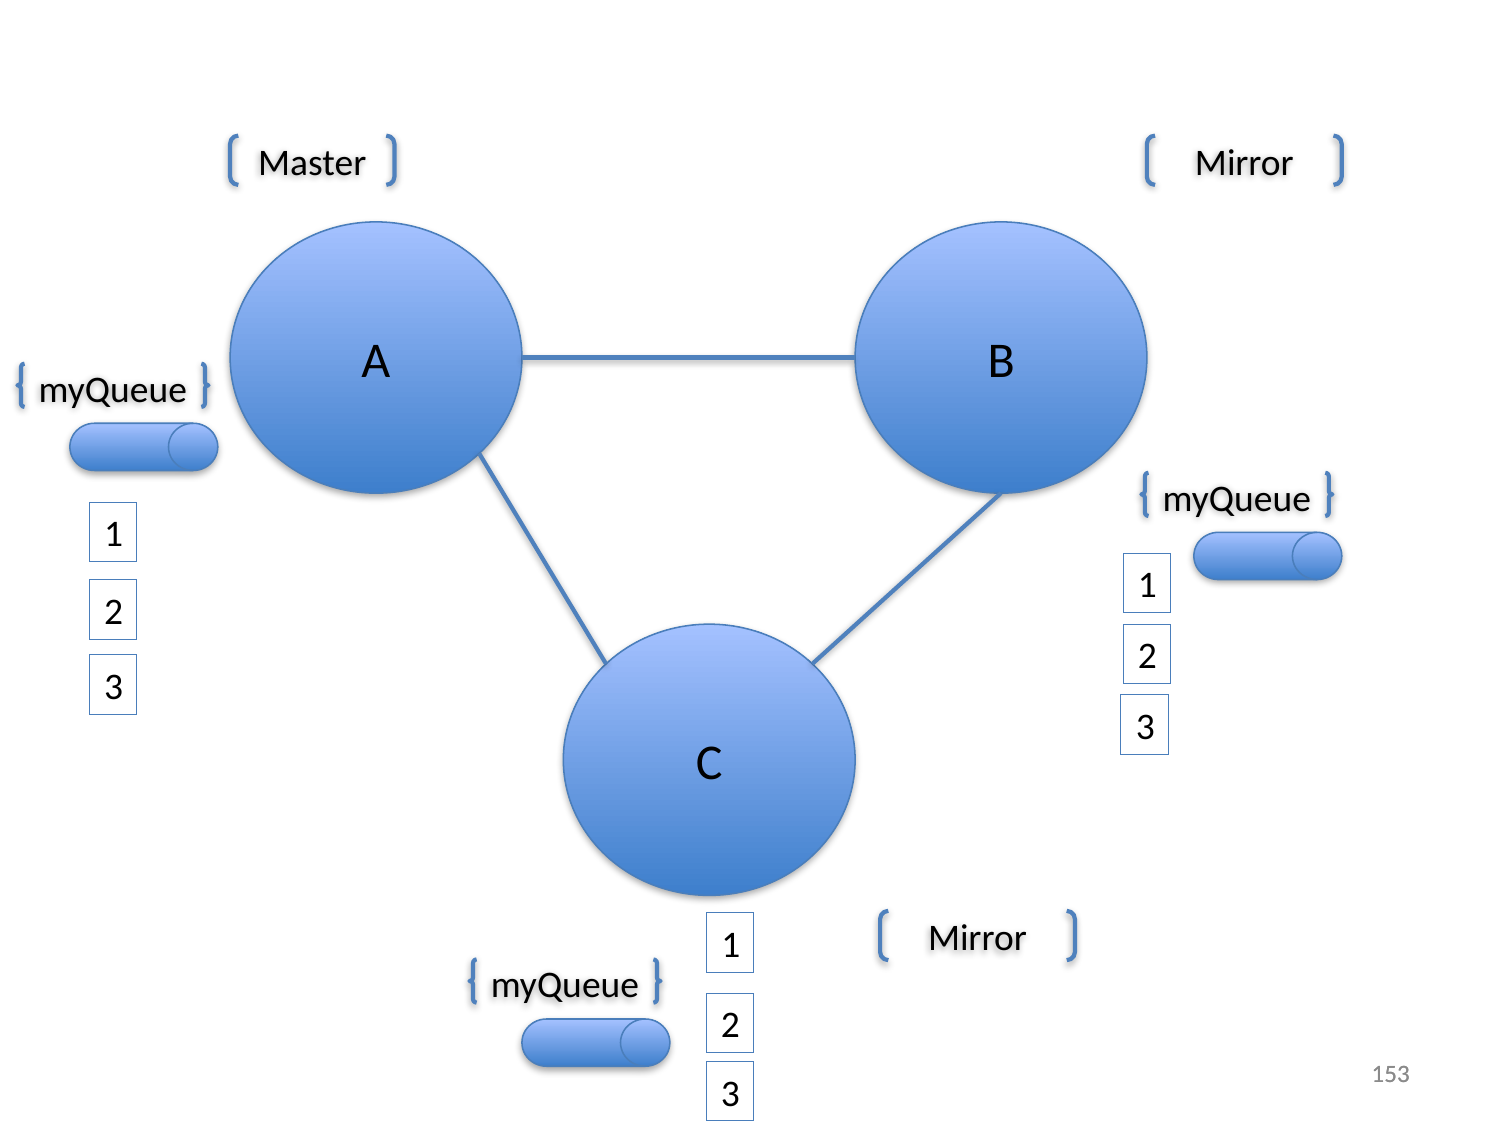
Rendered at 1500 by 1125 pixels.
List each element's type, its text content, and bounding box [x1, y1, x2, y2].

text_box 2 [706, 993, 754, 1053]
text_box 3 [89, 654, 137, 715]
text_box Mirror [1144, 133, 1344, 187]
text_box B [854, 221, 1148, 494]
text_box C [562, 623, 856, 897]
text_box 1 [89, 502, 137, 562]
text_box 3 [706, 1061, 754, 1121]
text_box [69, 422, 219, 472]
text_box Master [227, 133, 397, 187]
text_box 153 [1074, 1042, 1425, 1103]
text_box A [229, 221, 523, 494]
text_box 1 [706, 912, 754, 973]
text_box [521, 1018, 671, 1068]
text_box myQueue [15, 361, 211, 409]
text_box [1193, 531, 1343, 581]
text_box 2 [89, 579, 137, 640]
text_box Mirror [878, 908, 1078, 963]
text_box 2 [1123, 624, 1171, 684]
text_box 3 [1120, 694, 1169, 755]
text_box 1 [1123, 553, 1171, 613]
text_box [812, 492, 1002, 665]
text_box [478, 453, 607, 665]
text_box myQueue [1139, 470, 1335, 518]
text_box myQueue [467, 957, 663, 1005]
